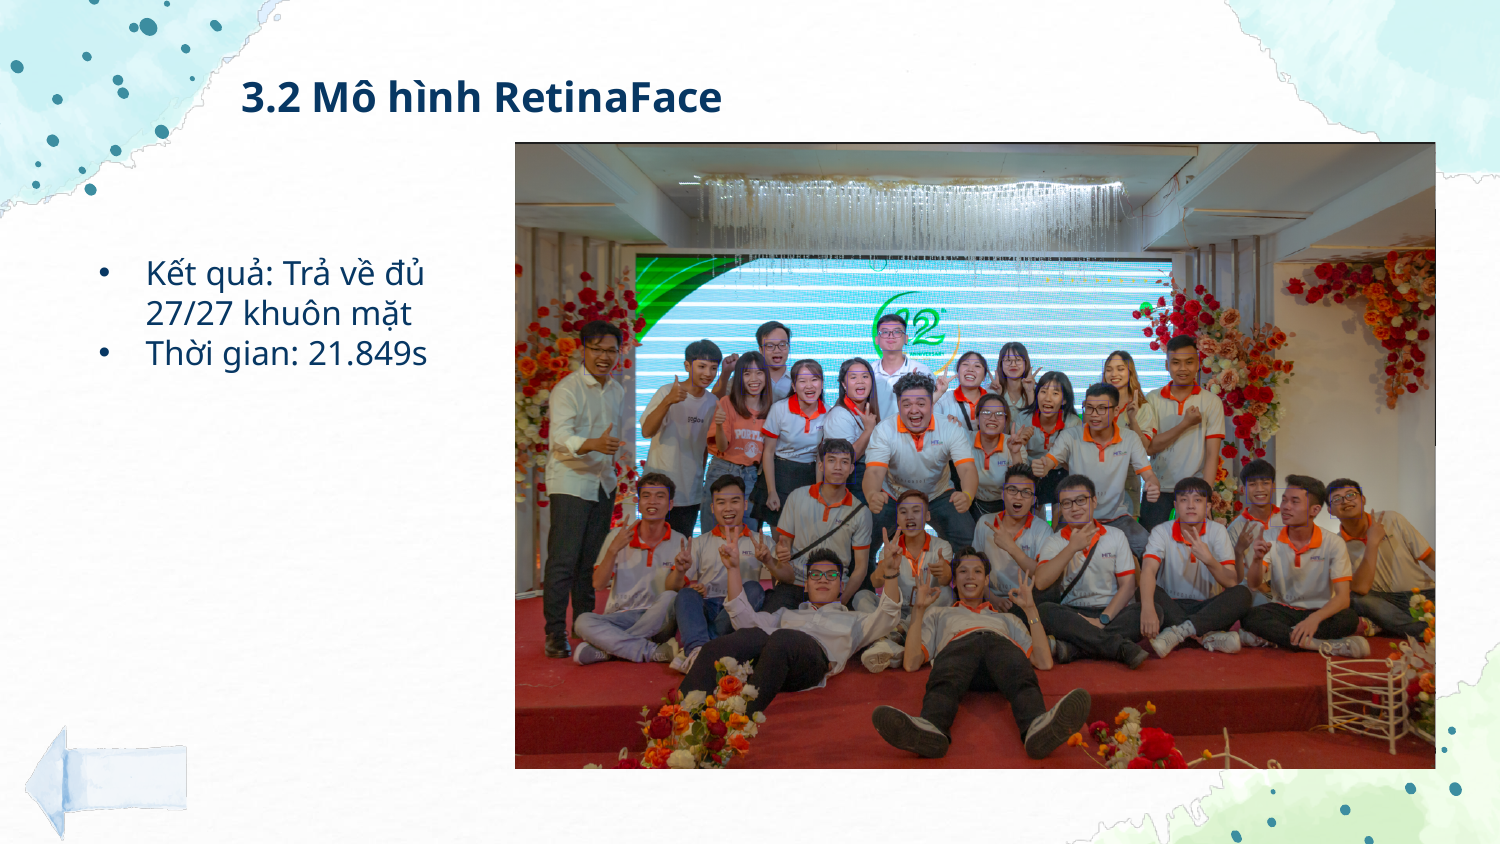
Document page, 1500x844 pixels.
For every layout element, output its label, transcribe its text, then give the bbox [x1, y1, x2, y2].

text_box 3.2 Mô hình RetinaFace [226, 48, 848, 143]
subtitle Kết quả: Trả về đủ 27/27 khuôn mặt Thời gian: 21.849s [83, 237, 462, 450]
picture [0, 0, 305, 247]
picture [0, 0, 1500, 844]
